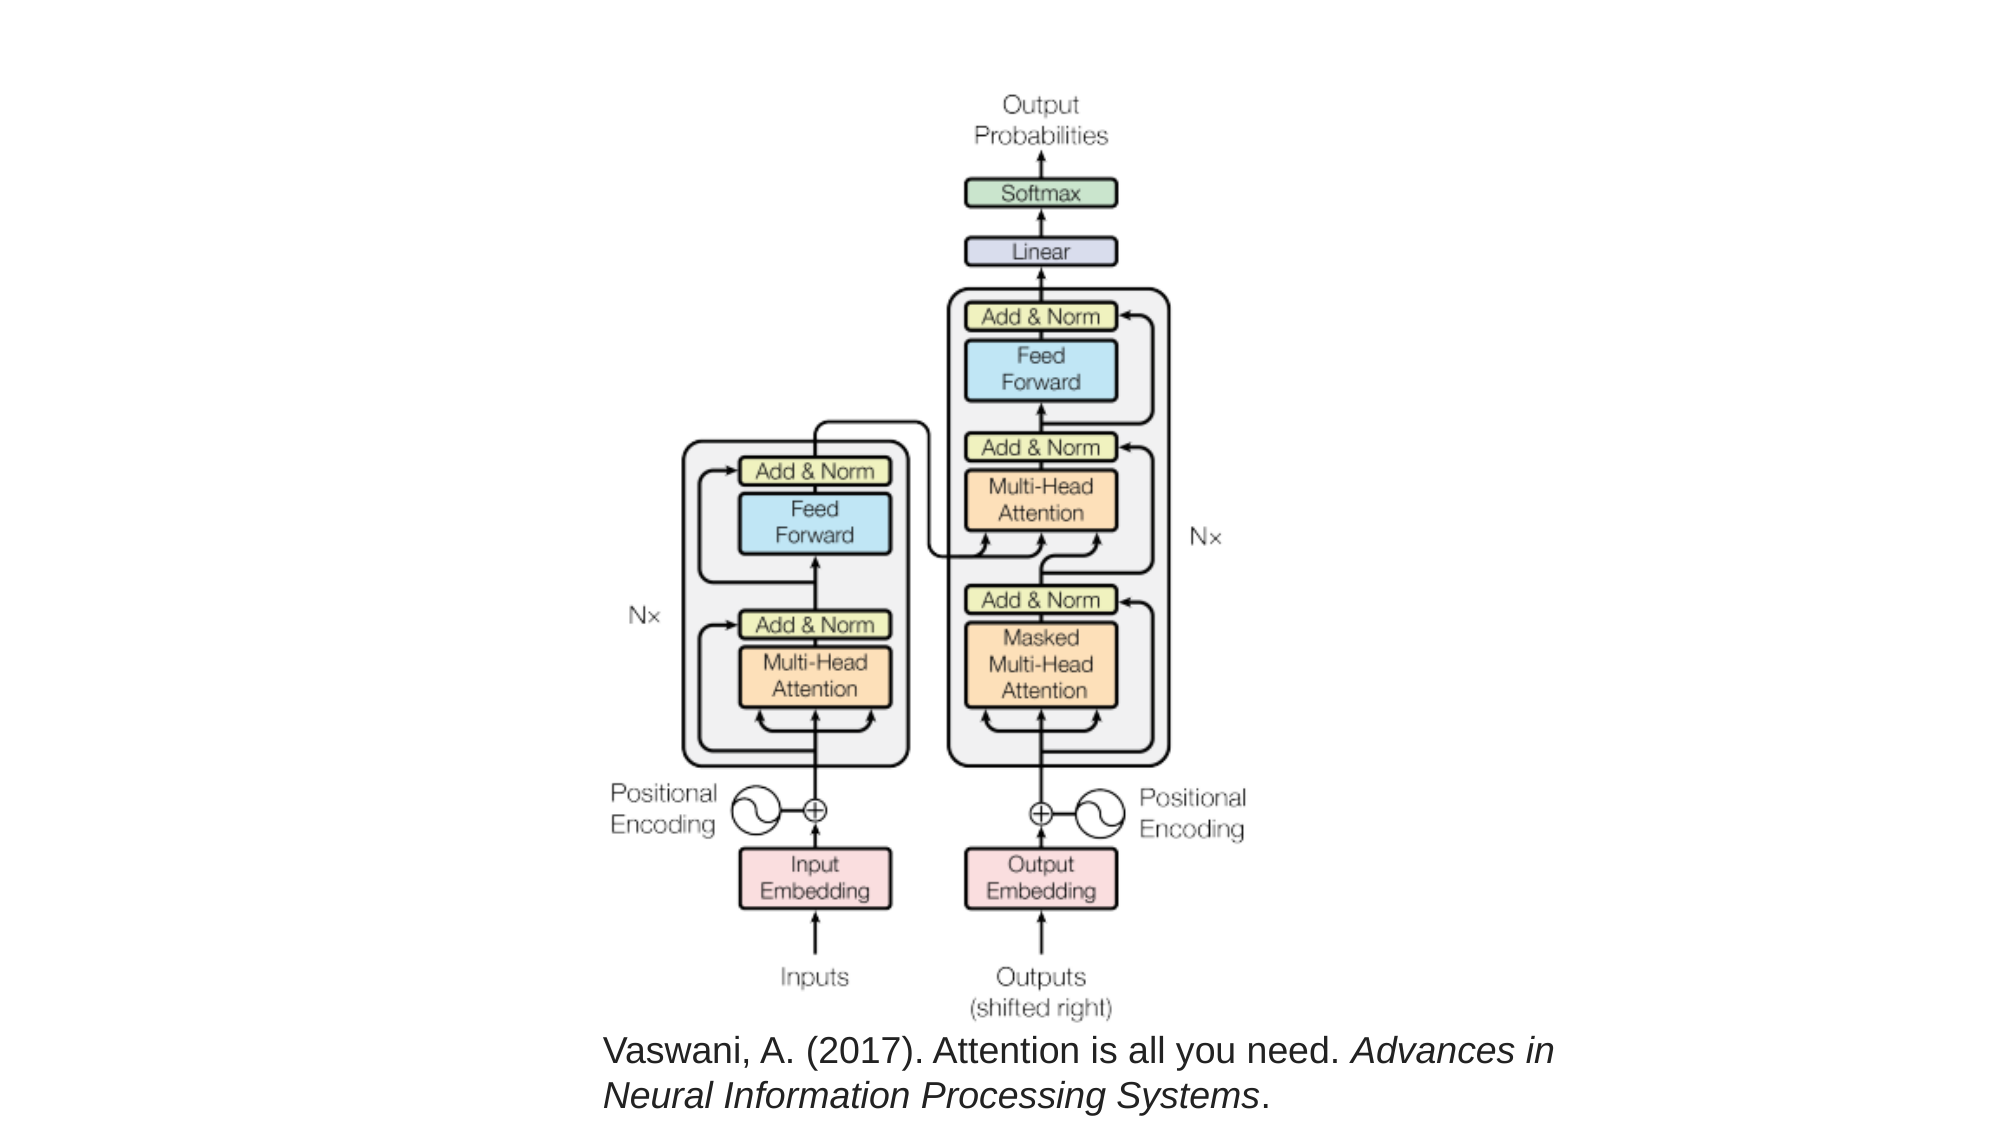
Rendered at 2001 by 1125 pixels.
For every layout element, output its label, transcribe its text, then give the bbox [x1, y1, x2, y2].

text_box Vaswani, A. (2017). Attention is all you need. Advances in Neural Information Processing Systems. [588, 1036, 1589, 1124]
picture [179, 49, 1750, 1036]
